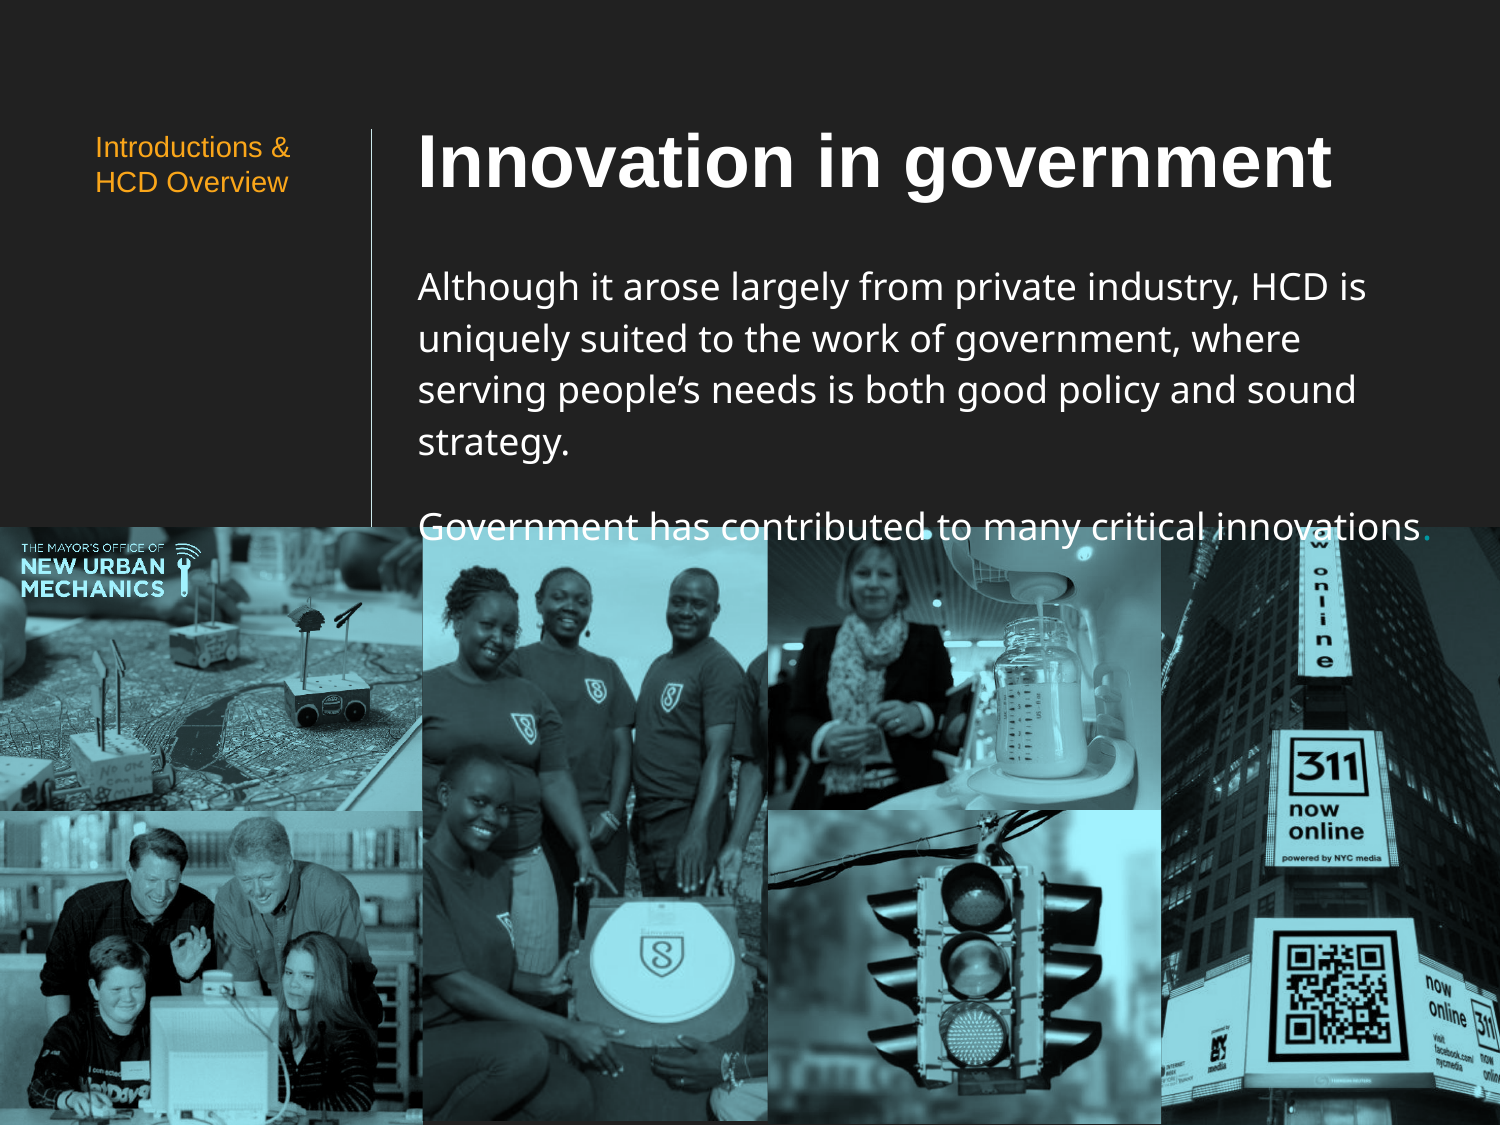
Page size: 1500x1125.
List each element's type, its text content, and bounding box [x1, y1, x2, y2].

list Although it arose largely from private industry, HCD is uniquely suited to the work of government, where serving people’s needs is both good policy and sound strategy. Government has contributed to many critical innovations. [402, 240, 1450, 525]
text_box Introductions & HCD Overview [80, 113, 350, 215]
title Innovation in government [402, 96, 1450, 240]
picture [0, 526, 1500, 1125]
